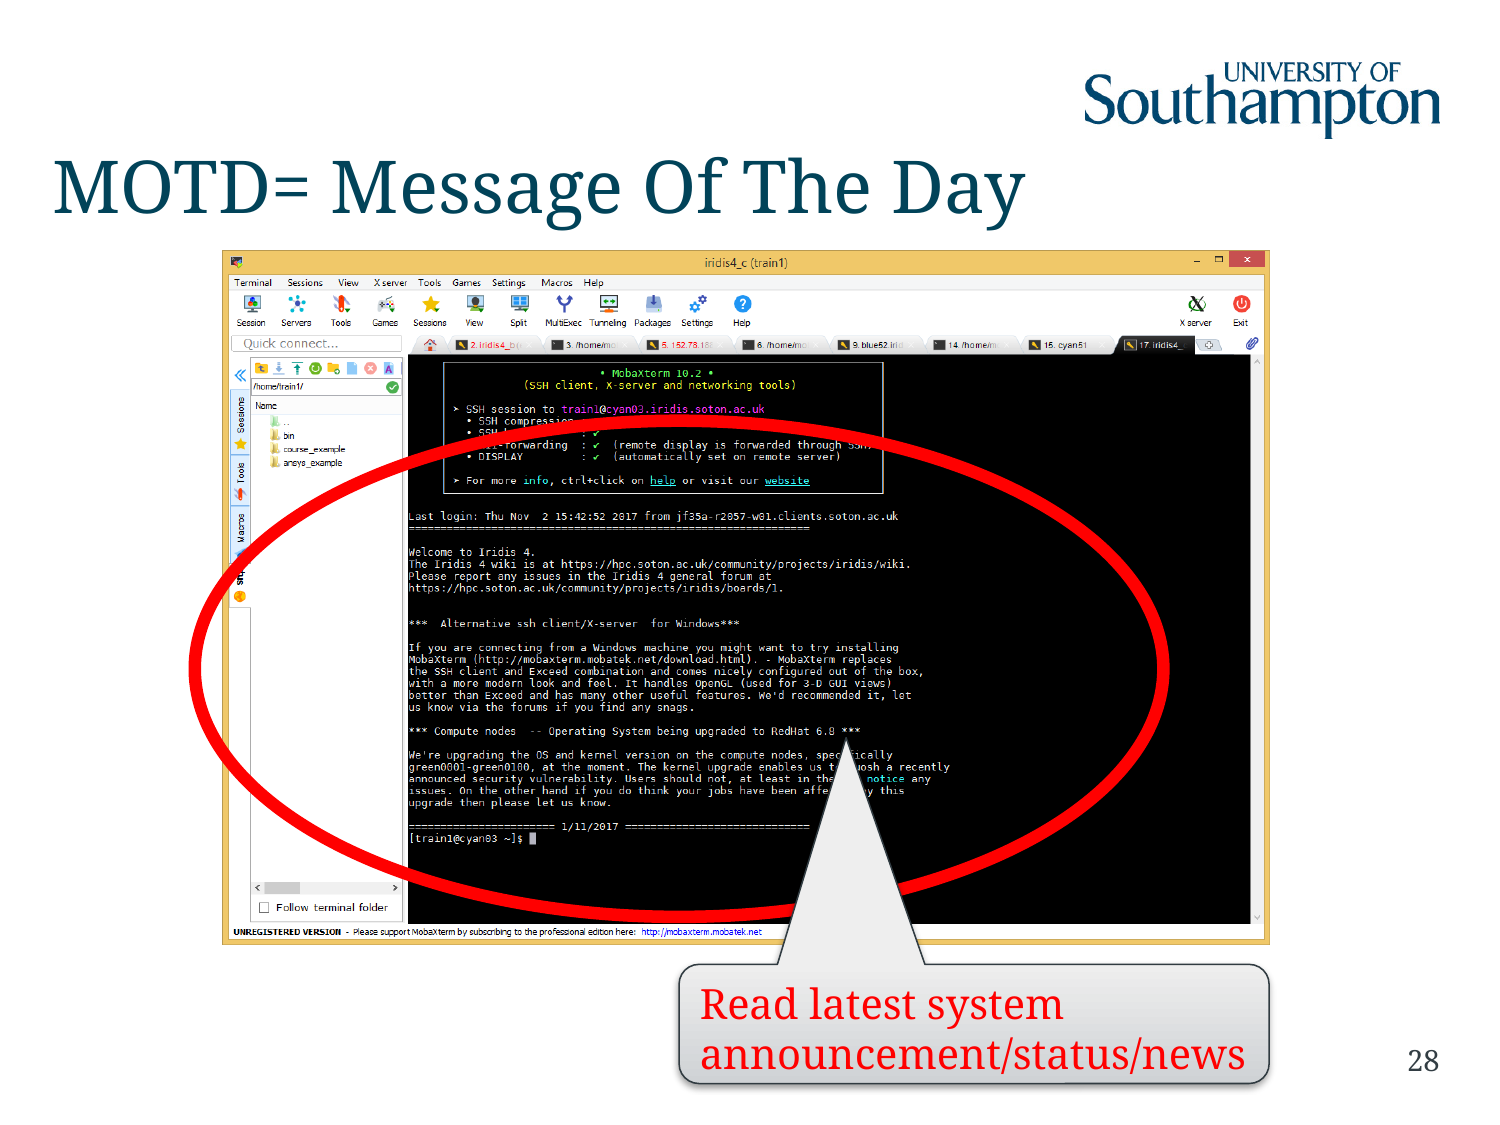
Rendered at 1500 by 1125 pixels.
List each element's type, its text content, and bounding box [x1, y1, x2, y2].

slide_number 28 [1089, 1034, 1440, 1113]
title MOTD= Message Of The Day [52, 131, 1446, 238]
text_box Read latest system announcement/status/news [678, 953, 1270, 1085]
text_box [194, 594, 217, 744]
picture [222, 249, 1270, 945]
picture [1085, 62, 1440, 131]
